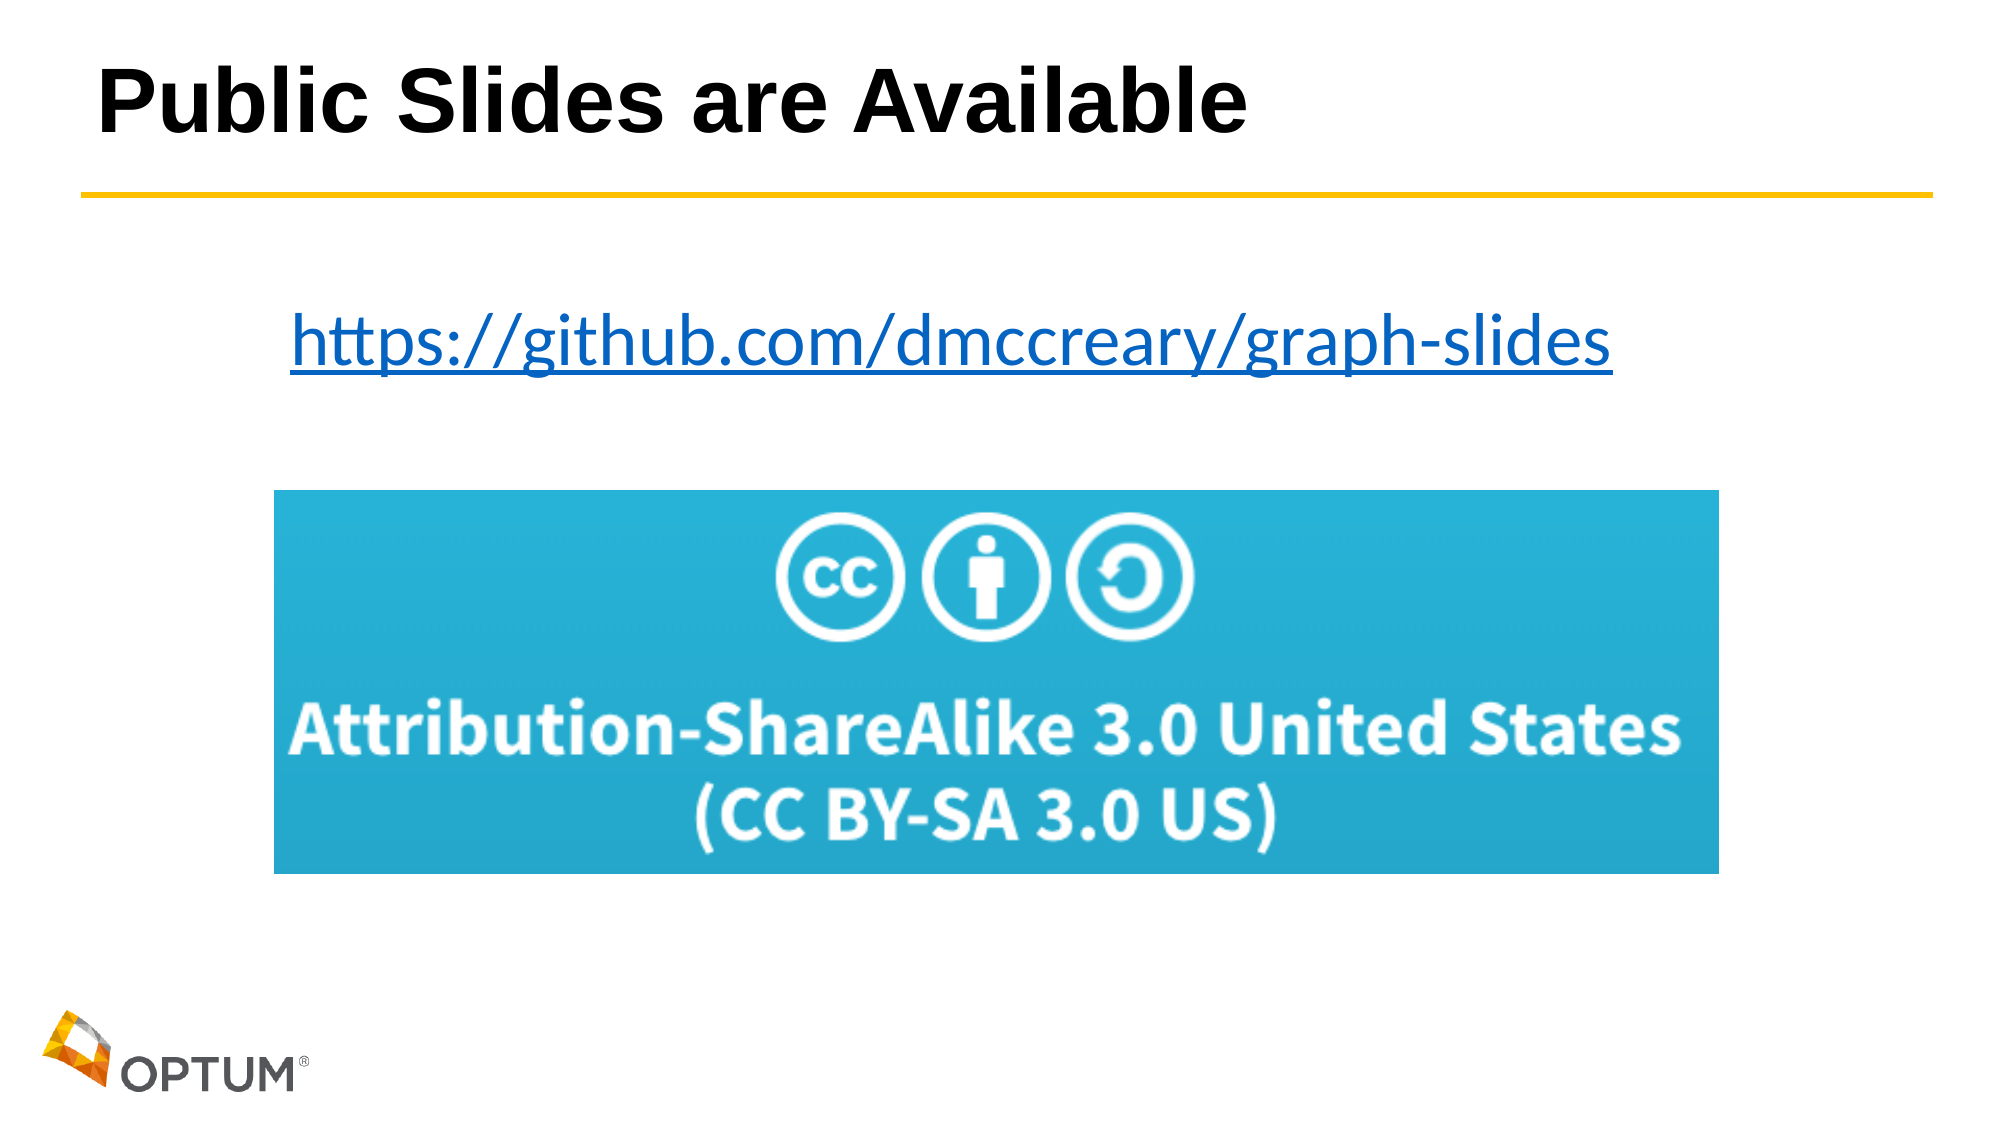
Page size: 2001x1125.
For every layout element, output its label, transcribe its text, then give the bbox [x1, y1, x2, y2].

picture [37, 1006, 312, 1093]
picture [274, 490, 1719, 874]
title Public Slides are Available [81, 39, 1933, 166]
list https://github.com/dmccreary/graph-slides [274, 293, 1815, 444]
